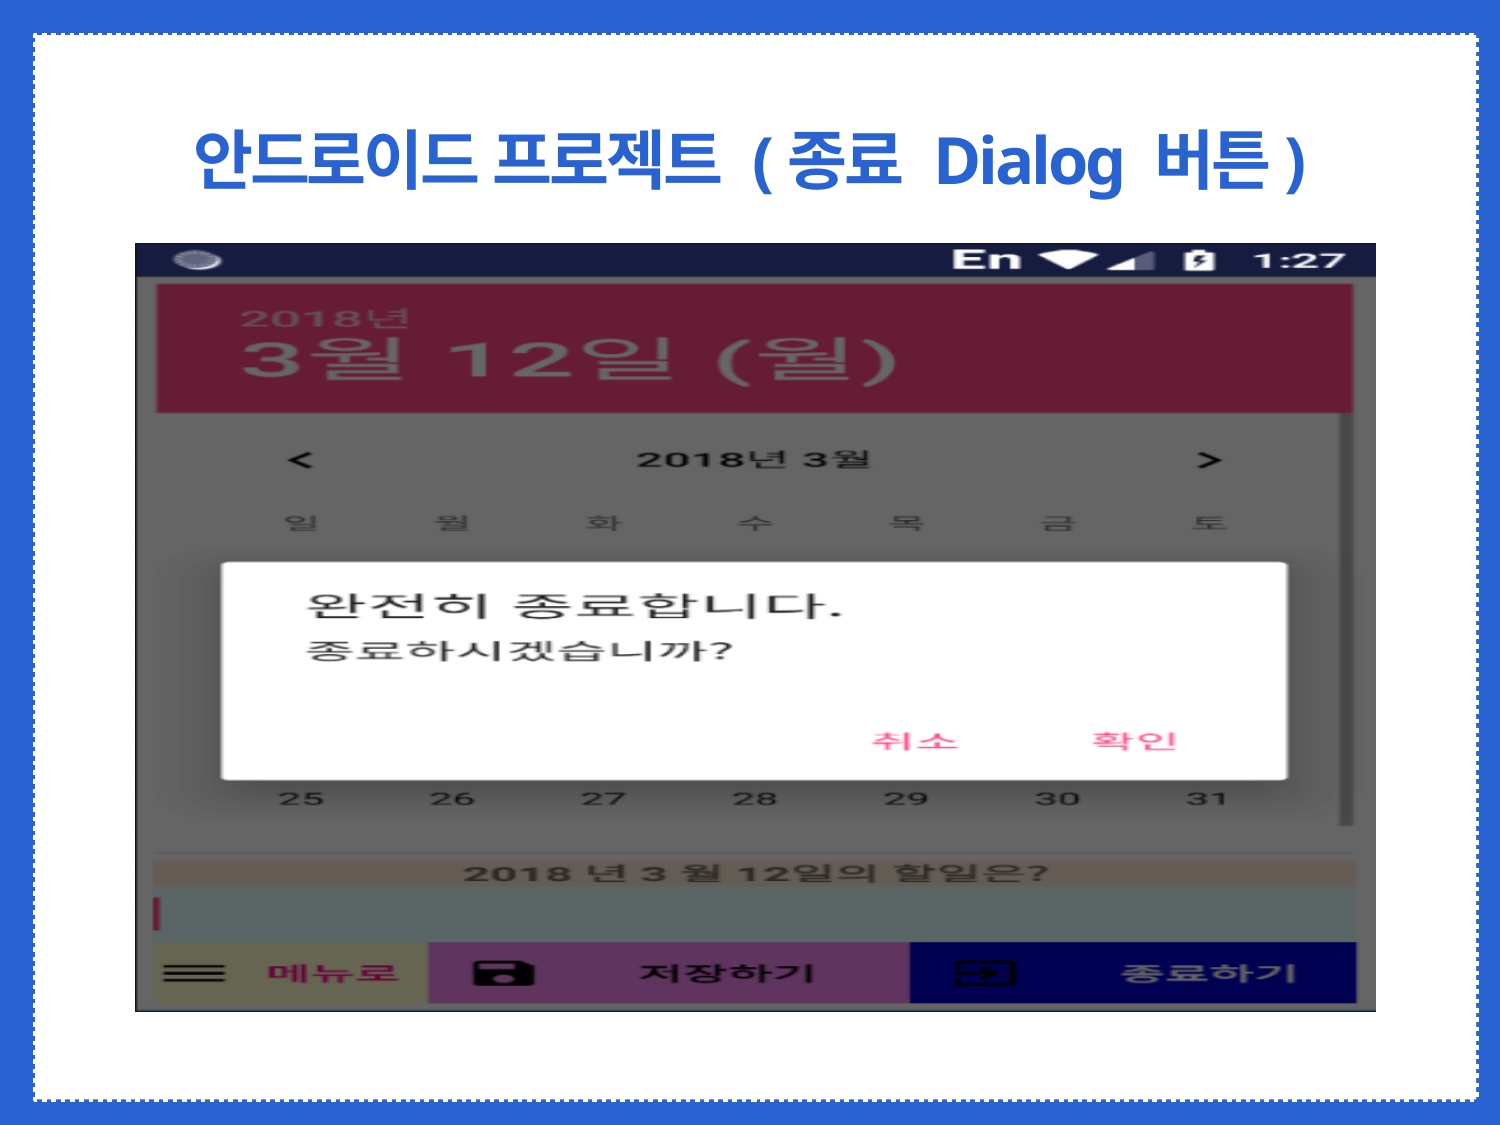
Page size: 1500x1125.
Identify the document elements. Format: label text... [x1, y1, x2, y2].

picture [135, 243, 1377, 1012]
text_box [33, 33, 1478, 1101]
title 안드로이드 프로젝트 (종료 Dialog 버튼) [112, 81, 1388, 236]
